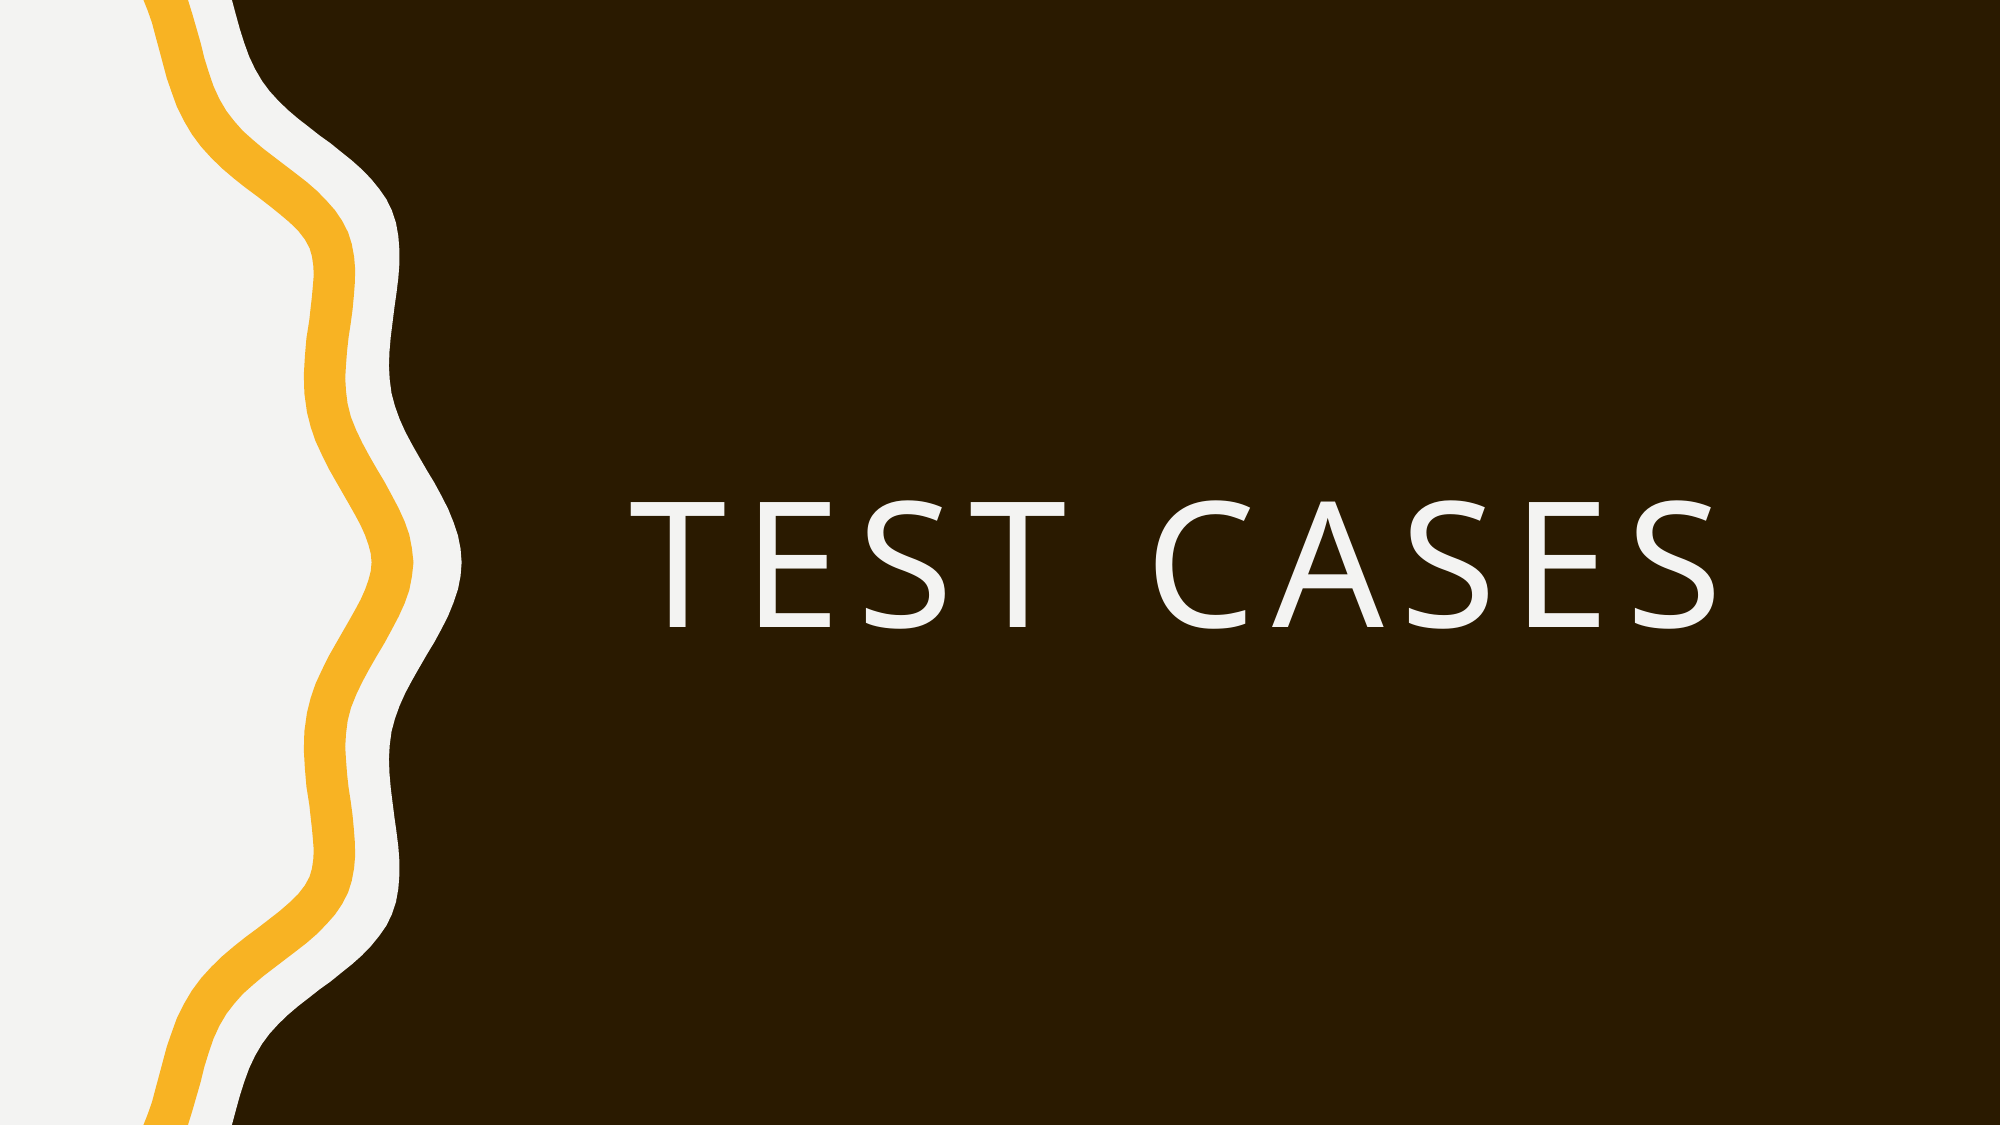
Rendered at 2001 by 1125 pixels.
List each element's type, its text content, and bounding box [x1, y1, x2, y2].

title Test cases [505, 452, 1849, 673]
